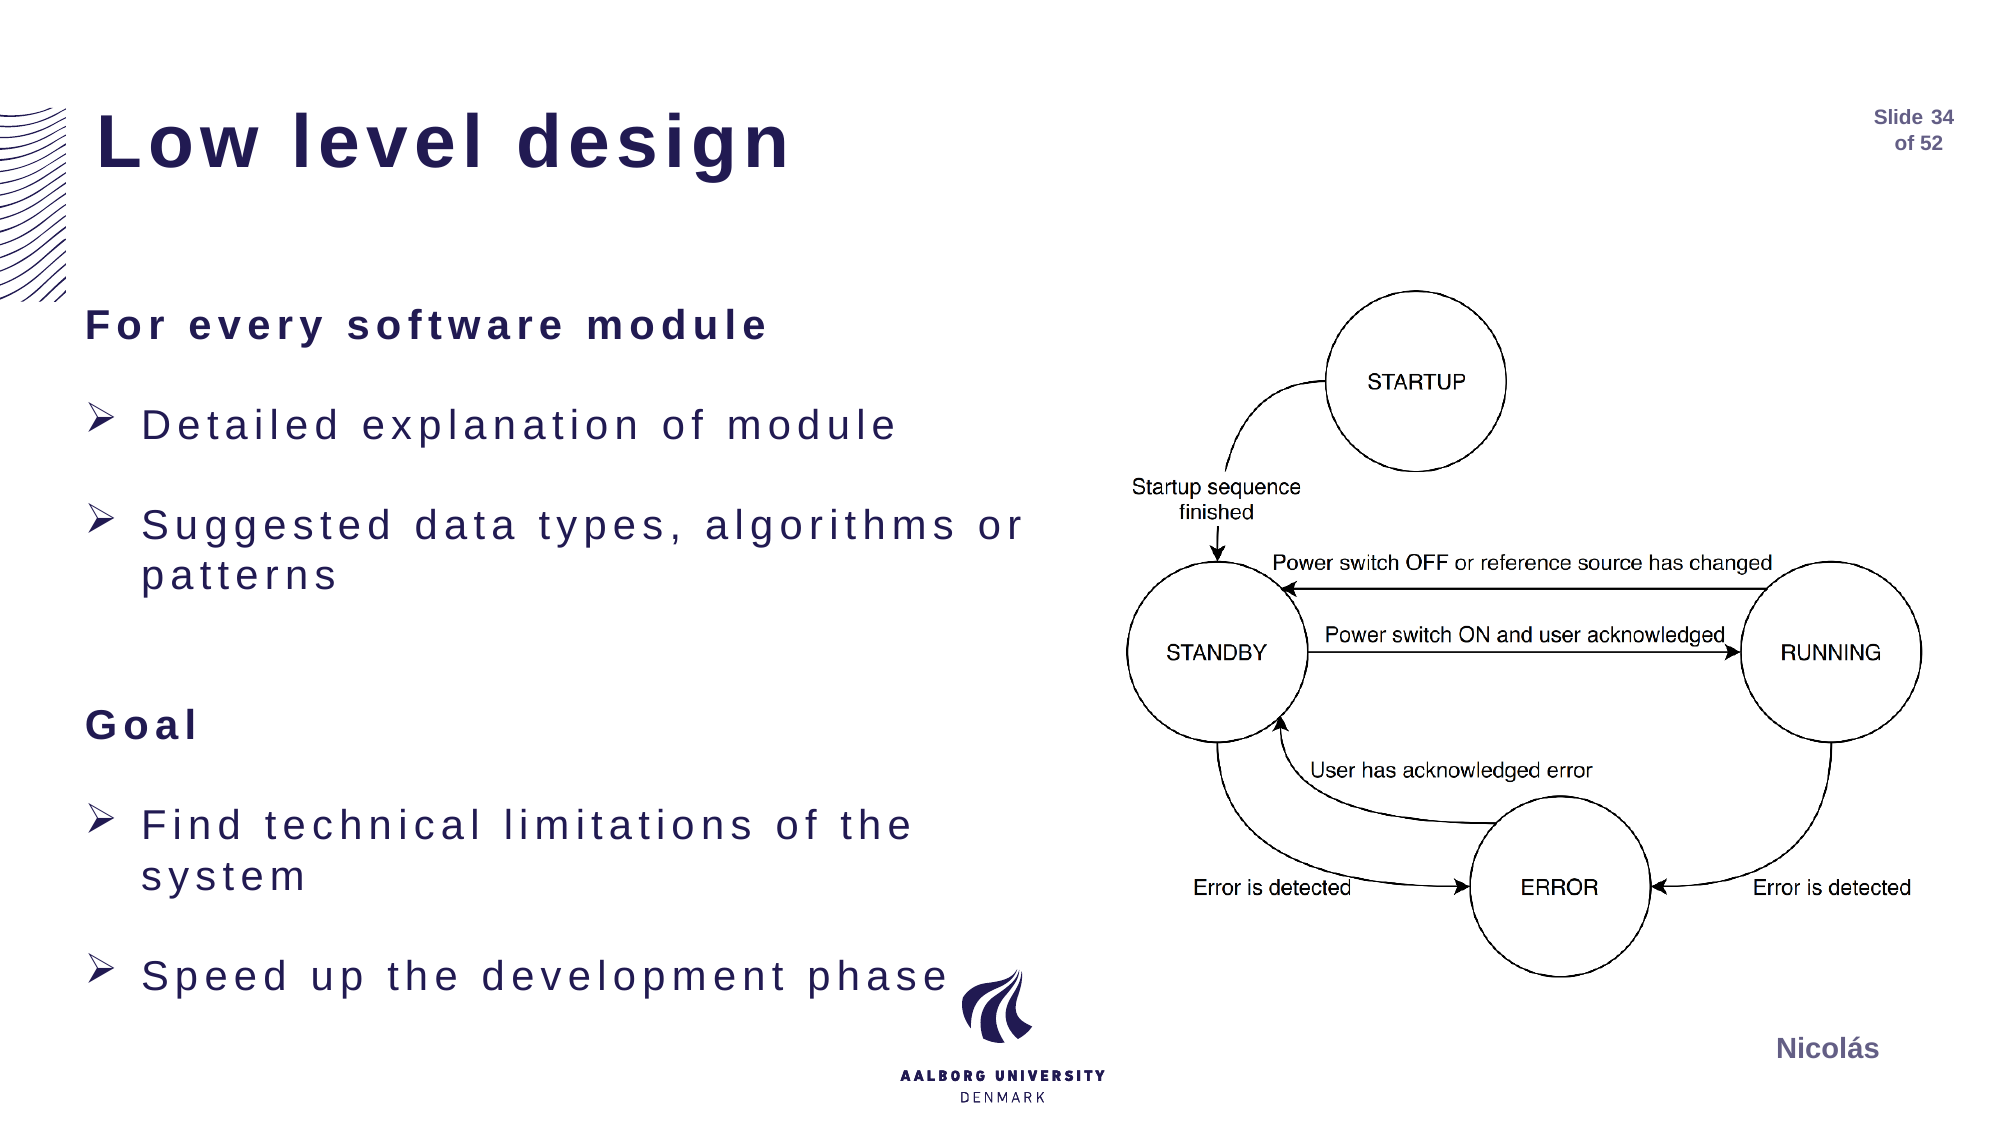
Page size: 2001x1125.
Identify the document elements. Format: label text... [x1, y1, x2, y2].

text_box Slide [1859, 97, 1924, 135]
title Low level design [96, 60, 1333, 290]
text_box of 52 [1864, 123, 1944, 162]
slide_number 34 [1924, 97, 1954, 135]
text_box Nicolás [1765, 1027, 1880, 1065]
picture [1088, 288, 1924, 978]
text_box For every software module Detailed explanation of module Suggested data types, algorithms or patterns Goal Find technical limitations of the system Speed up the development phase [70, 290, 1114, 1125]
